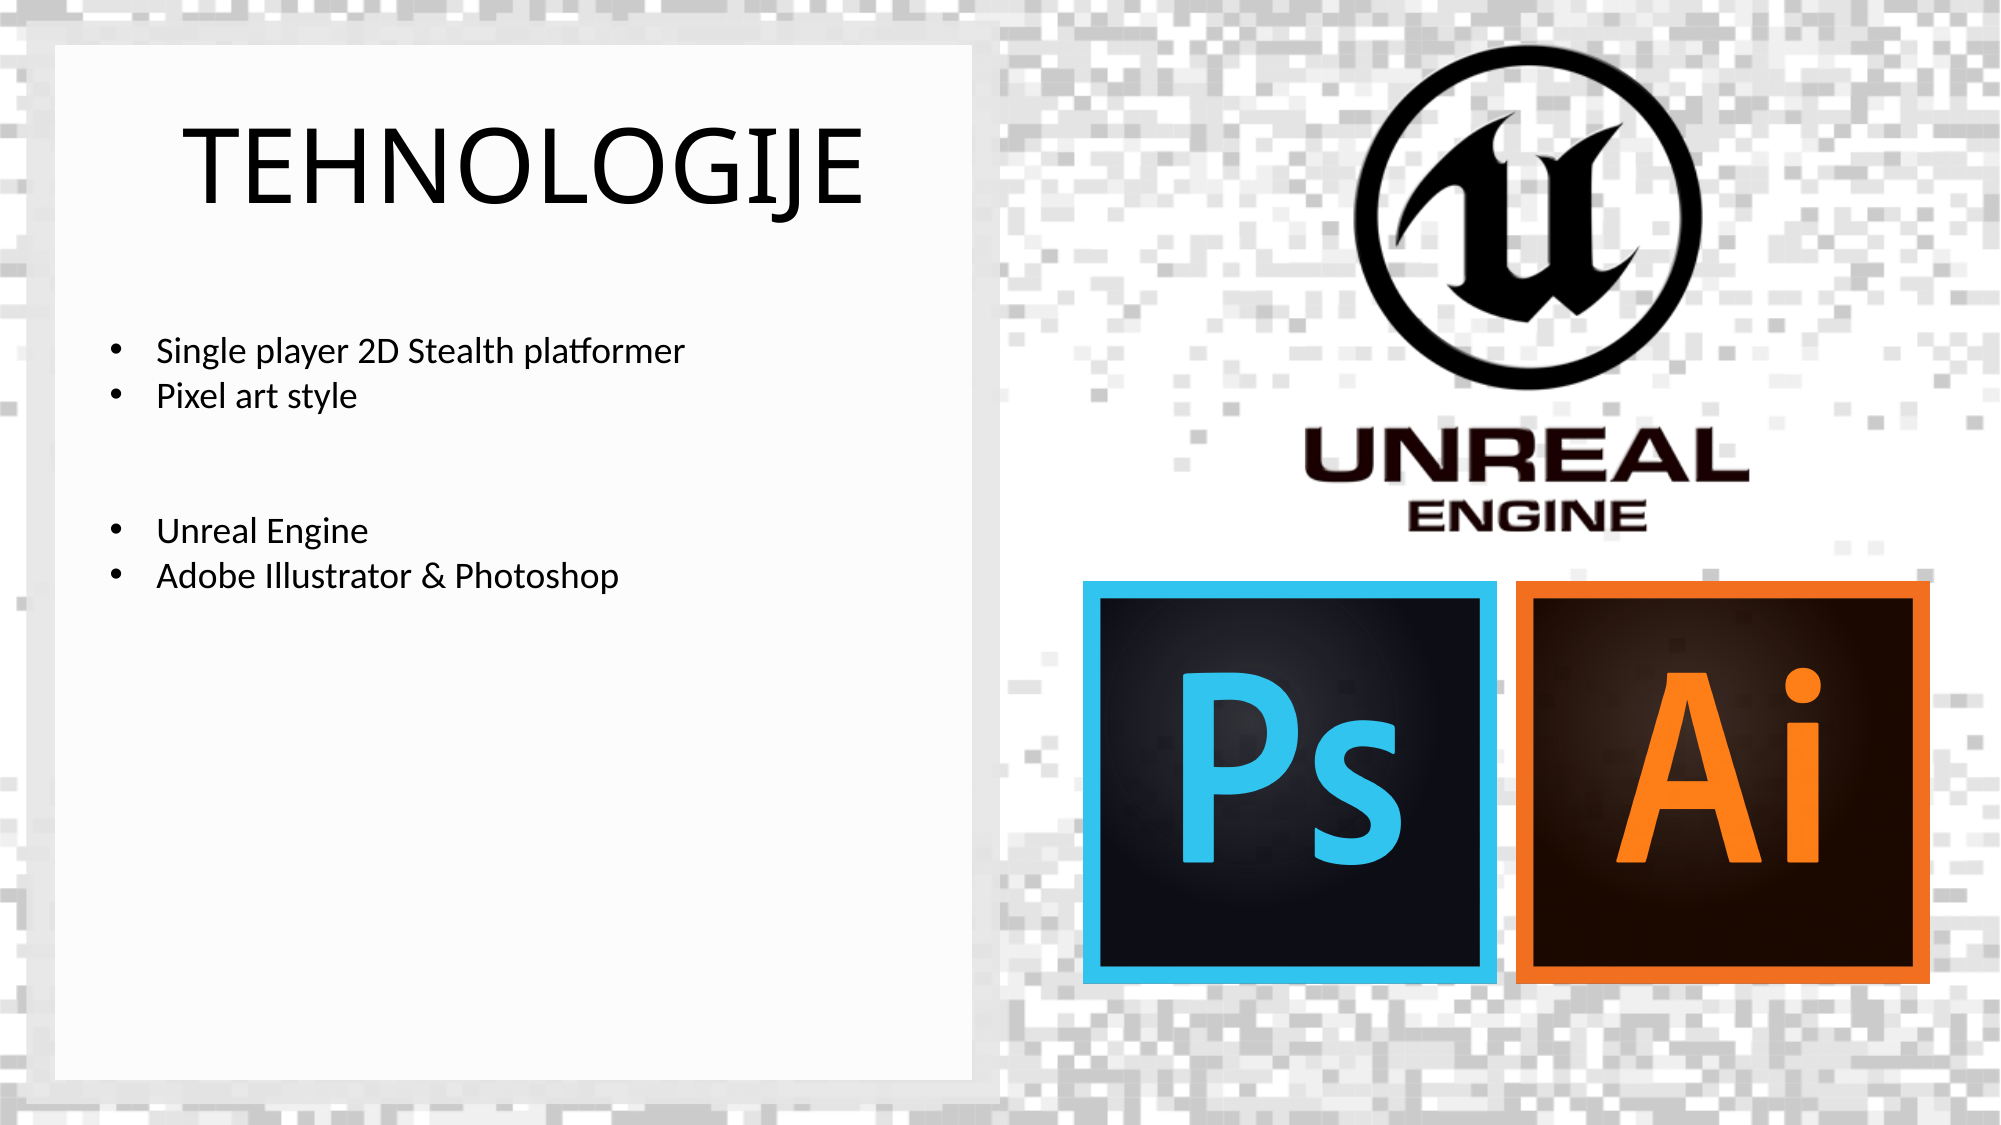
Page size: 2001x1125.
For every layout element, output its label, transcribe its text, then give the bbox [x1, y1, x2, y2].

text_box [25, 20, 1001, 1105]
text_box [54, 44, 973, 1081]
text_box TEHNOLOGIJE [94, 91, 955, 232]
text_box Single player 2D Stealth platformer Pixel art style Unreal Engine Adobe Illustrator & Photoshop [94, 318, 955, 649]
picture [0, 0, 2001, 1125]
